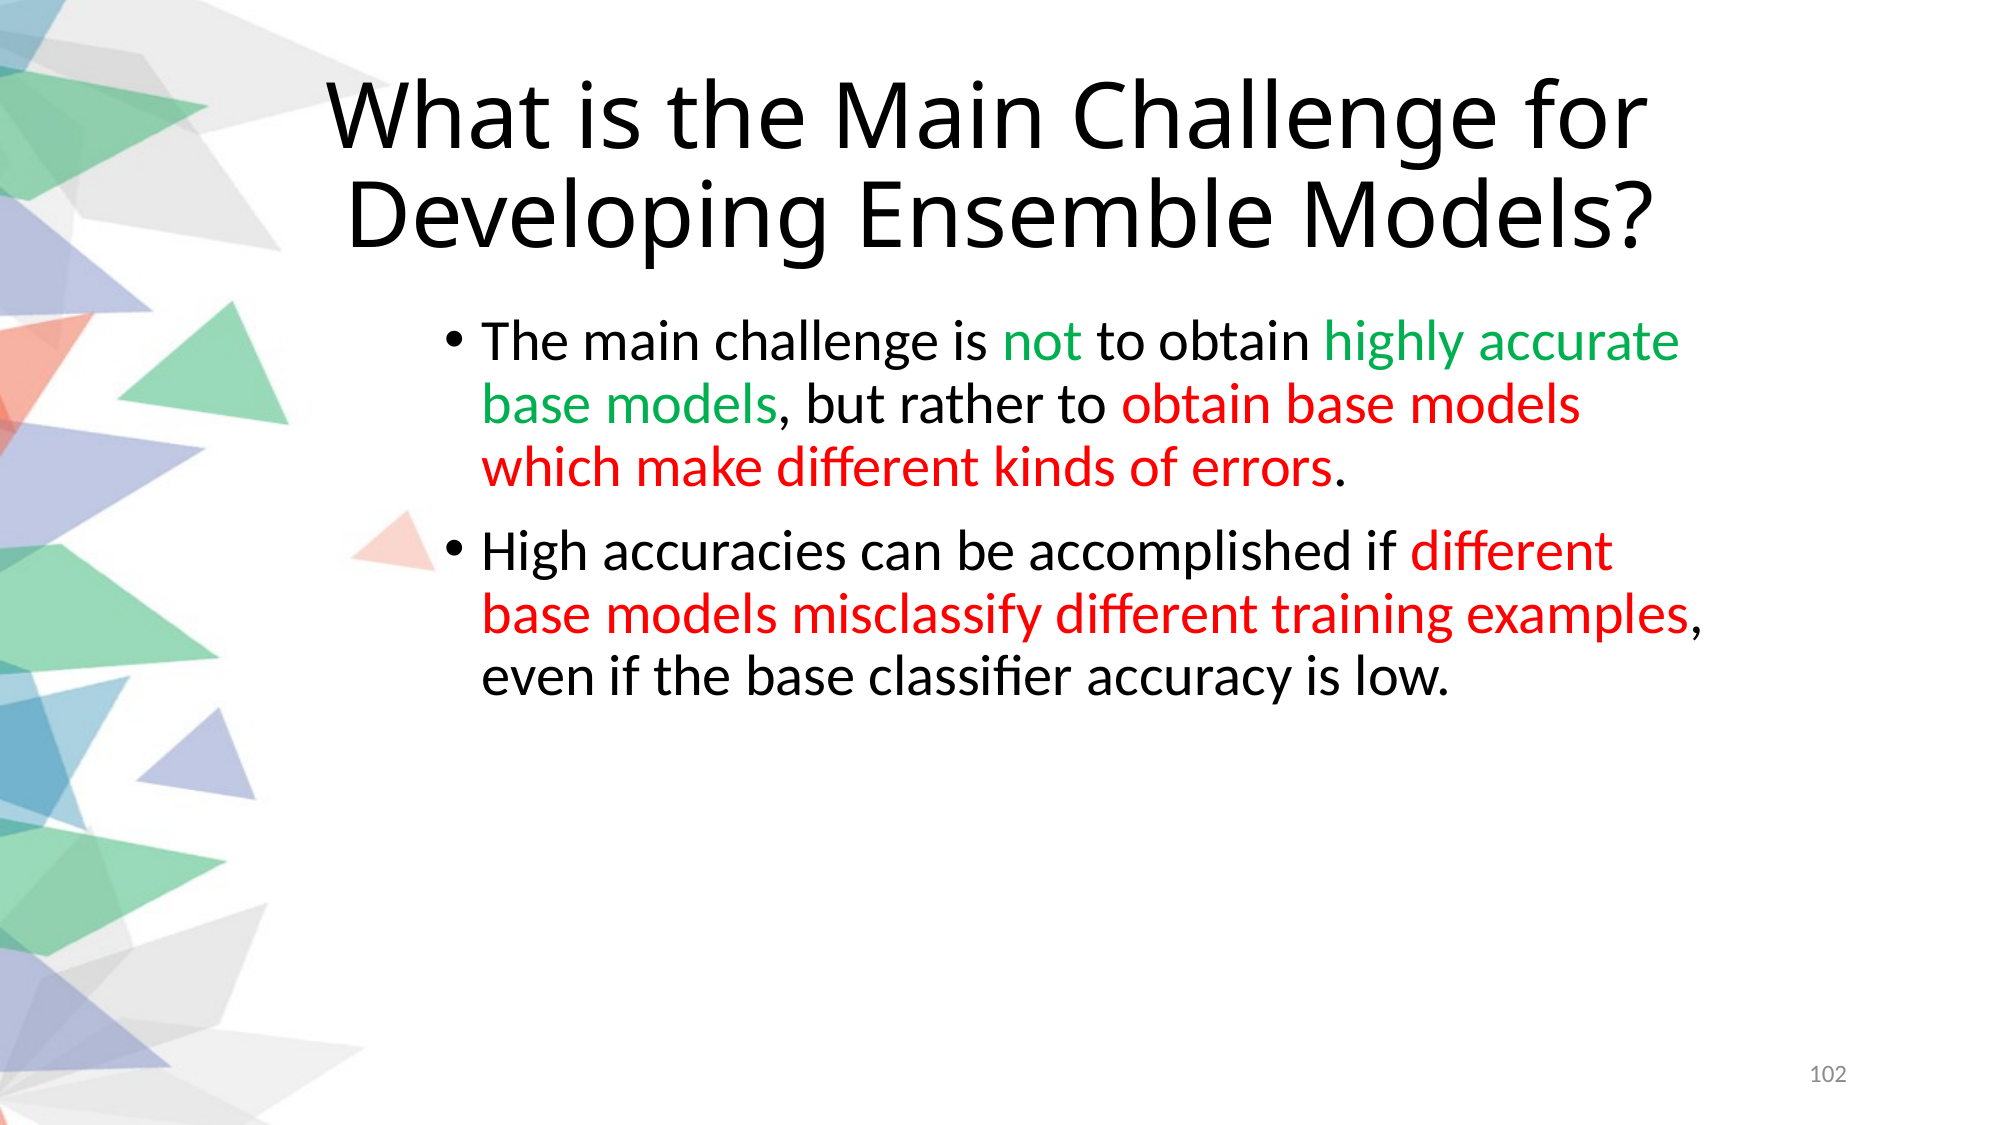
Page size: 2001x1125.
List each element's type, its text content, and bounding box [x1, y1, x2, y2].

title What is the Main Challenge for Developing Ensemble Models? [137, 59, 1863, 278]
slide_number 102 [1412, 1042, 1863, 1103]
picture [0, 0, 2001, 1125]
list The main challenge is not to obtain highly accurate base models, but rather to obtain base models which make different kinds of errors. High accuracies can be accomplished if different base models misclassify different training examples, even if the base classifier accuracy is low. [429, 303, 1723, 1017]
